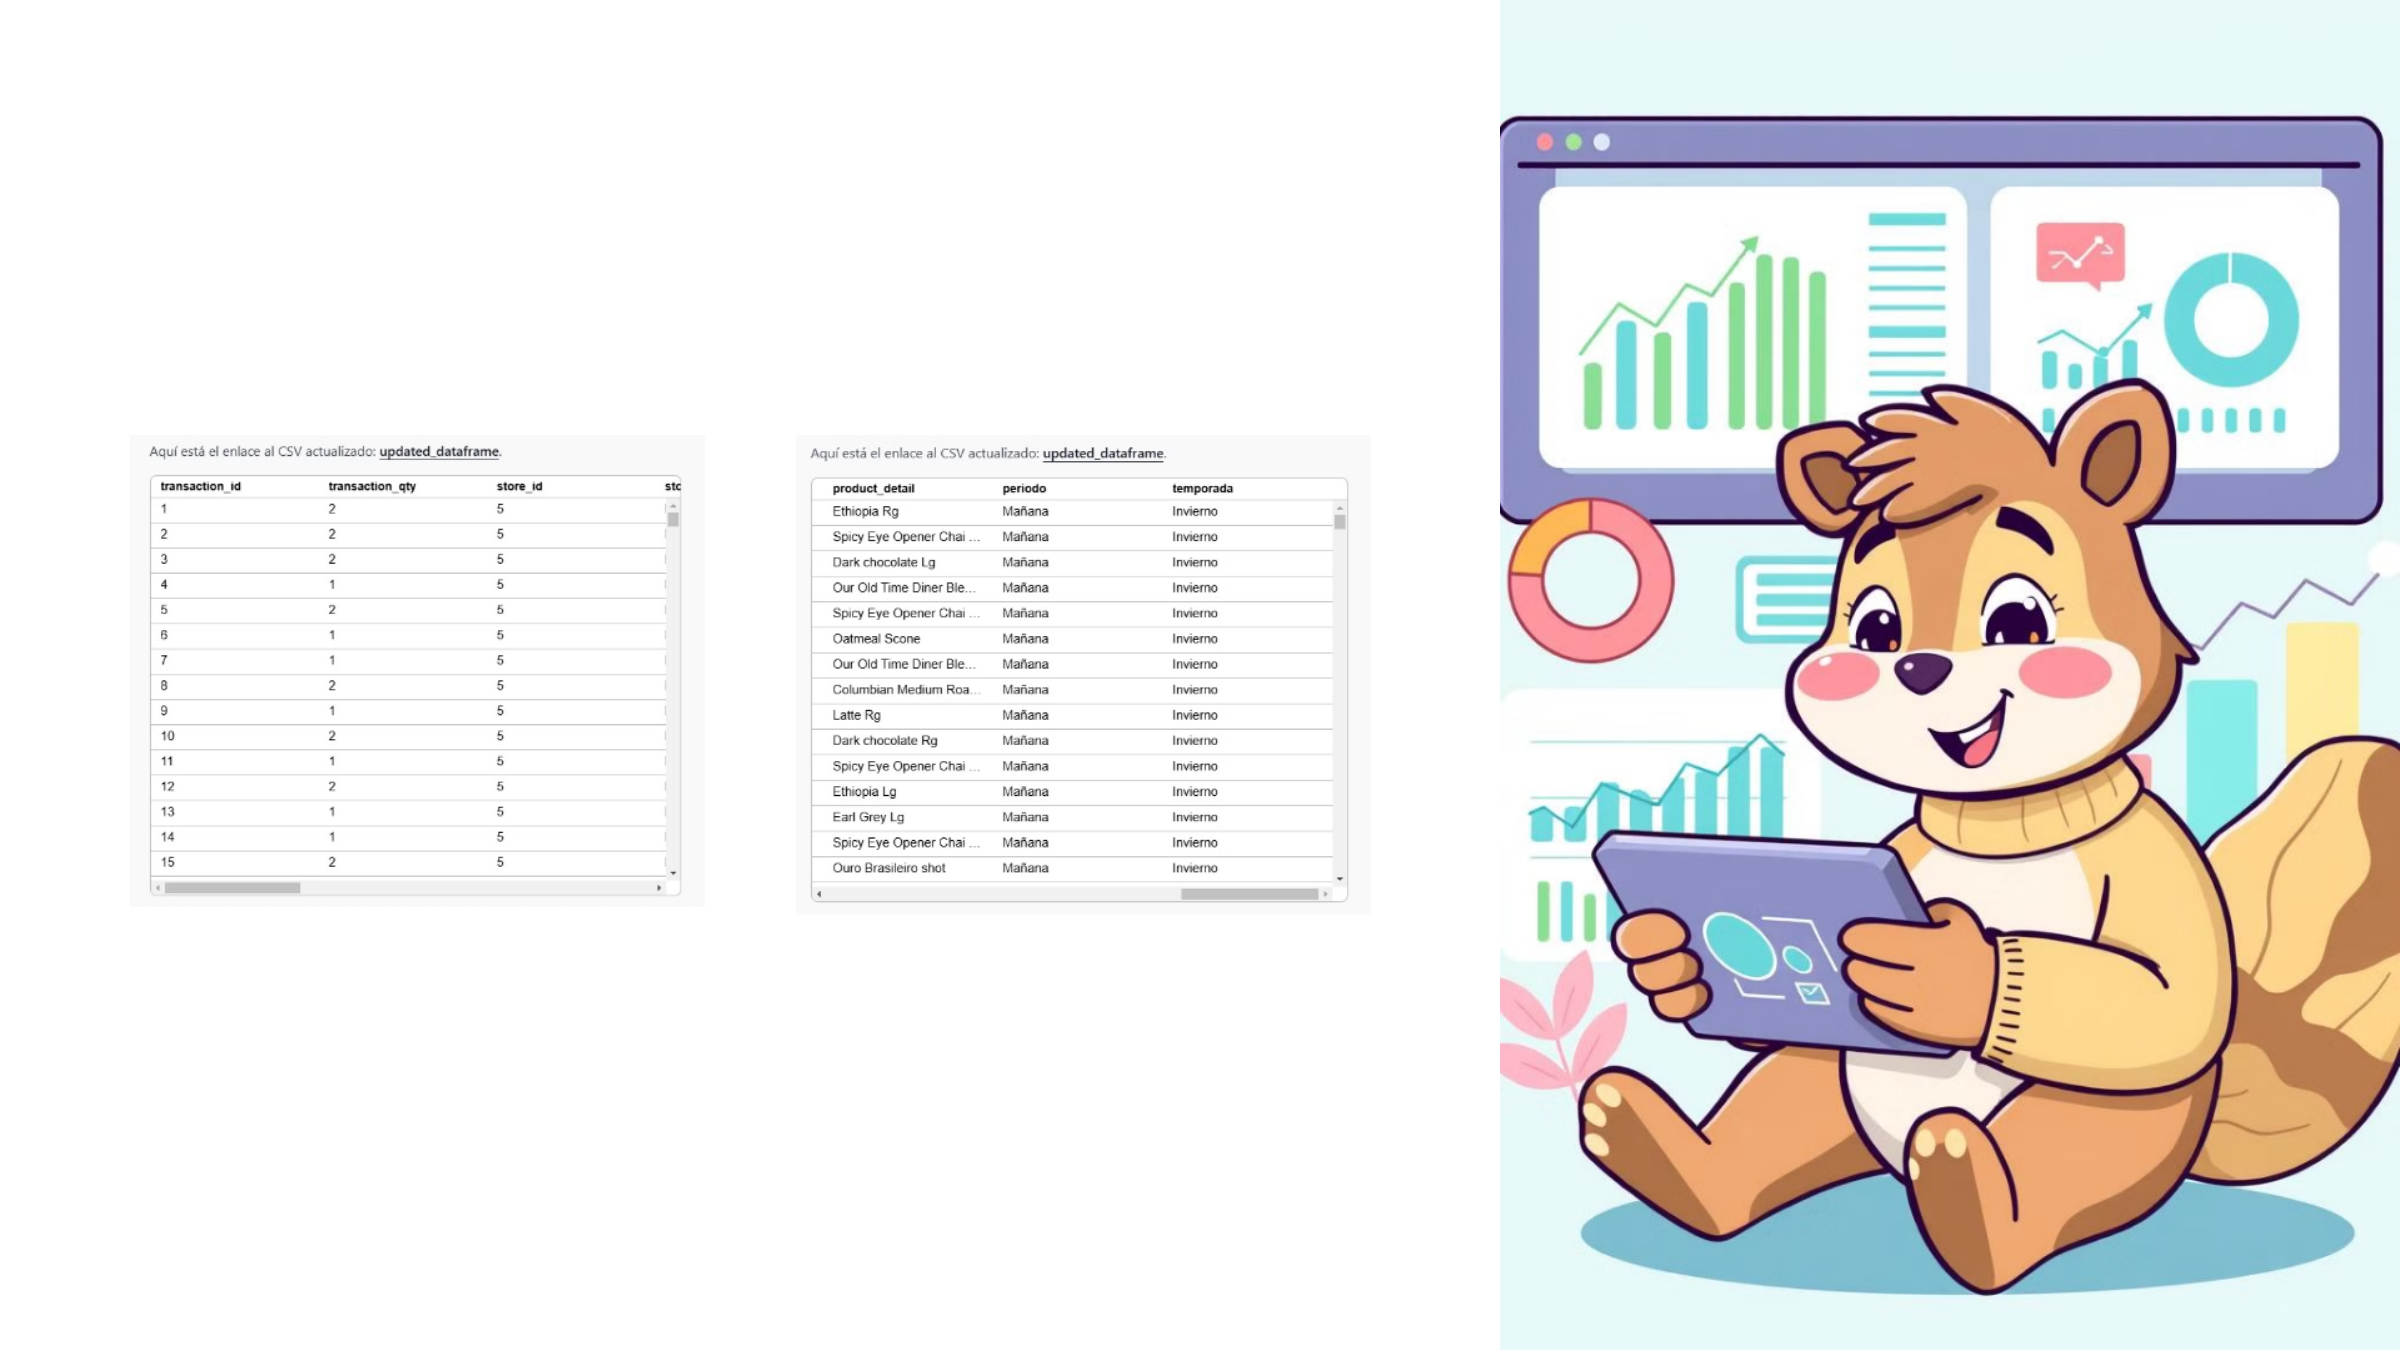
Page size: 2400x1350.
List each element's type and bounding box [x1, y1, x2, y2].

picture [796, 435, 1371, 915]
picture [1499, 0, 2400, 1350]
picture [130, 435, 705, 907]
